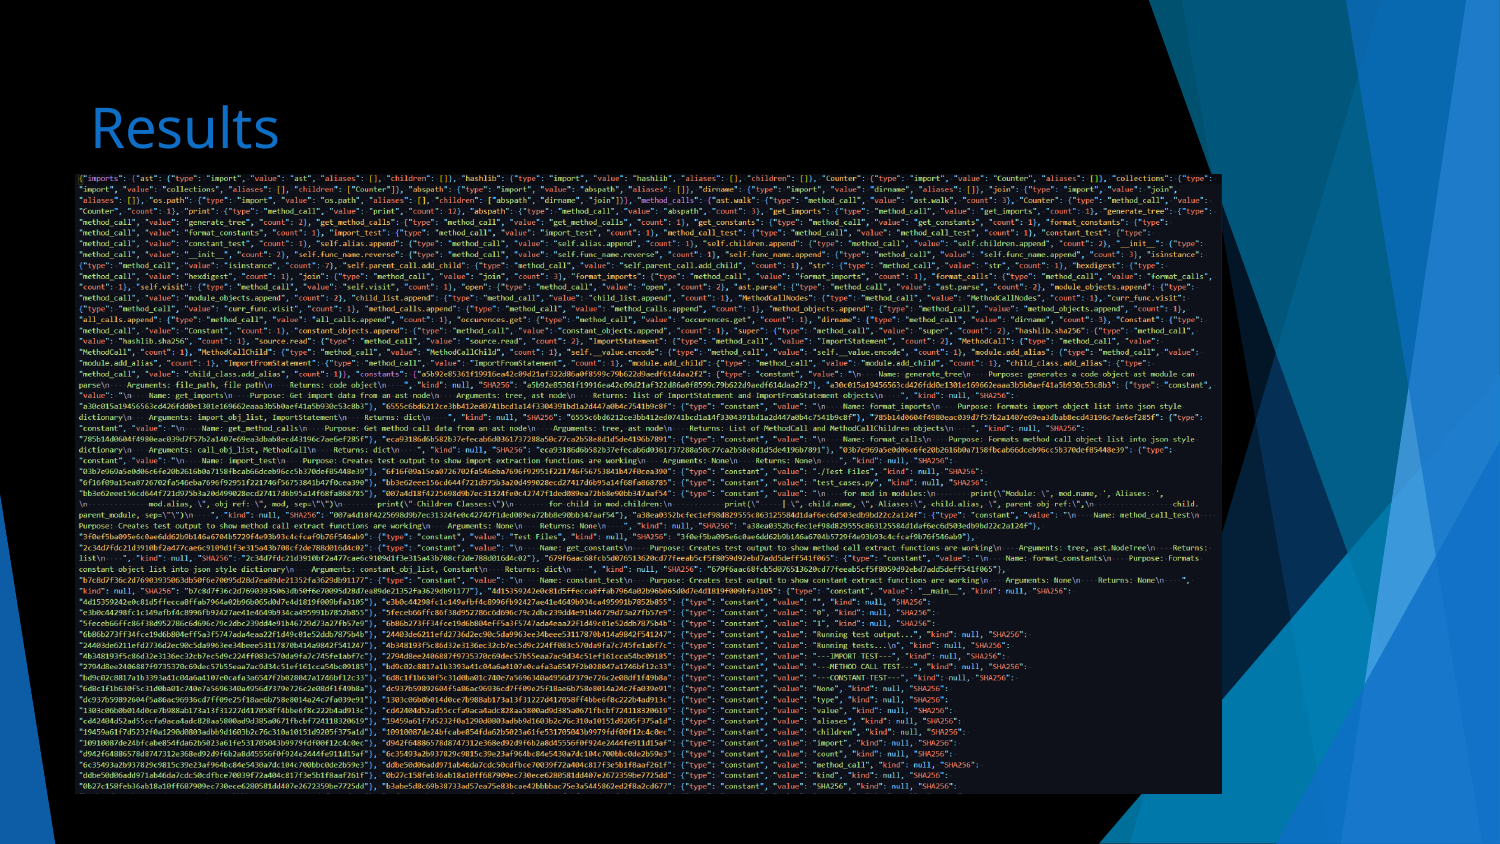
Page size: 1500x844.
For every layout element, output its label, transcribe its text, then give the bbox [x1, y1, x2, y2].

title Results [75, 33, 1425, 175]
picture [74, 174, 1222, 794]
